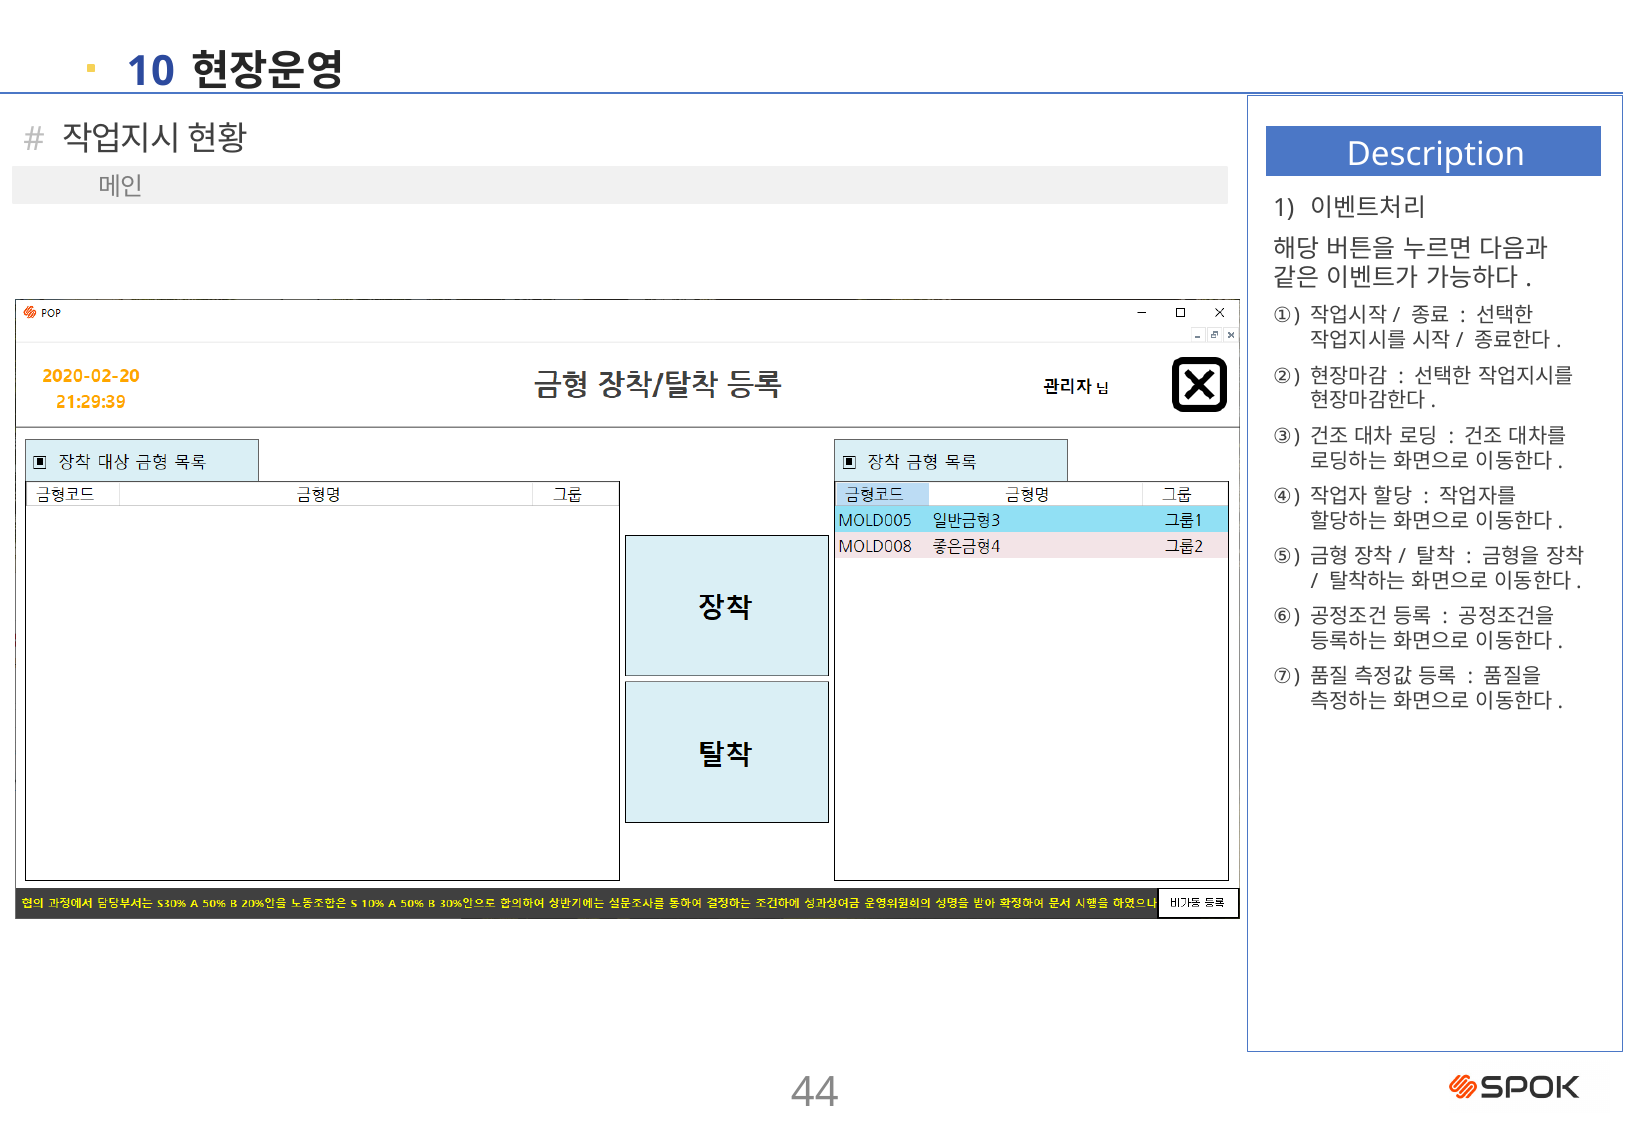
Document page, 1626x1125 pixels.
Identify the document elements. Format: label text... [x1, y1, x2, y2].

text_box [11, 166, 1229, 205]
picture [1449, 1060, 1610, 1114]
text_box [87, 42, 408, 91]
picture [15, 299, 1241, 919]
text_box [0, 92, 1623, 1052]
slide_number 44 [781, 1064, 844, 1116]
